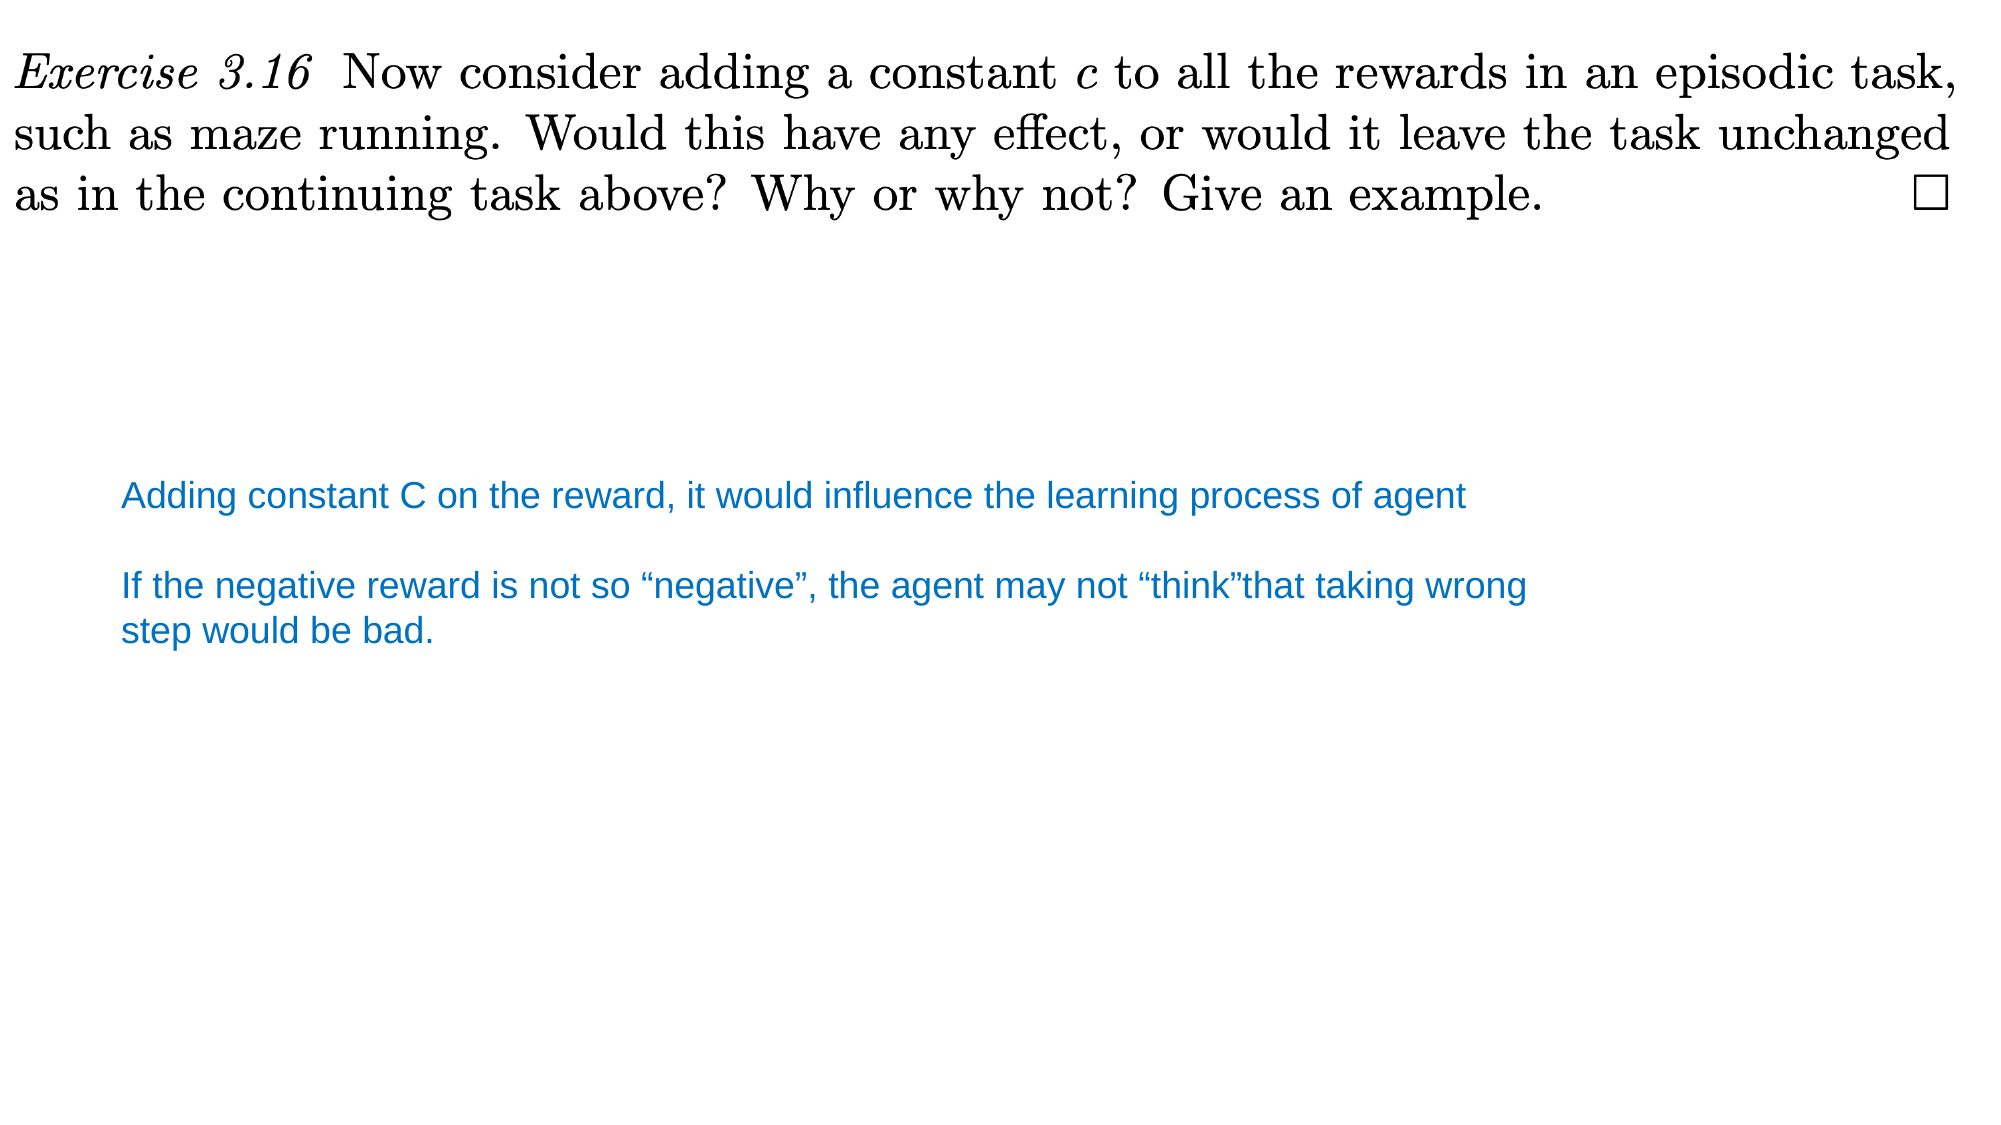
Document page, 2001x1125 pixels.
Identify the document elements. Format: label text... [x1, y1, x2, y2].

text_box Adding constant C on the reward, it would influence the learning process of agent If the negative reward is not so “negative”, the agent may not “think”that taking wrong step would be bad. [106, 463, 1554, 659]
picture [0, 37, 2000, 224]
